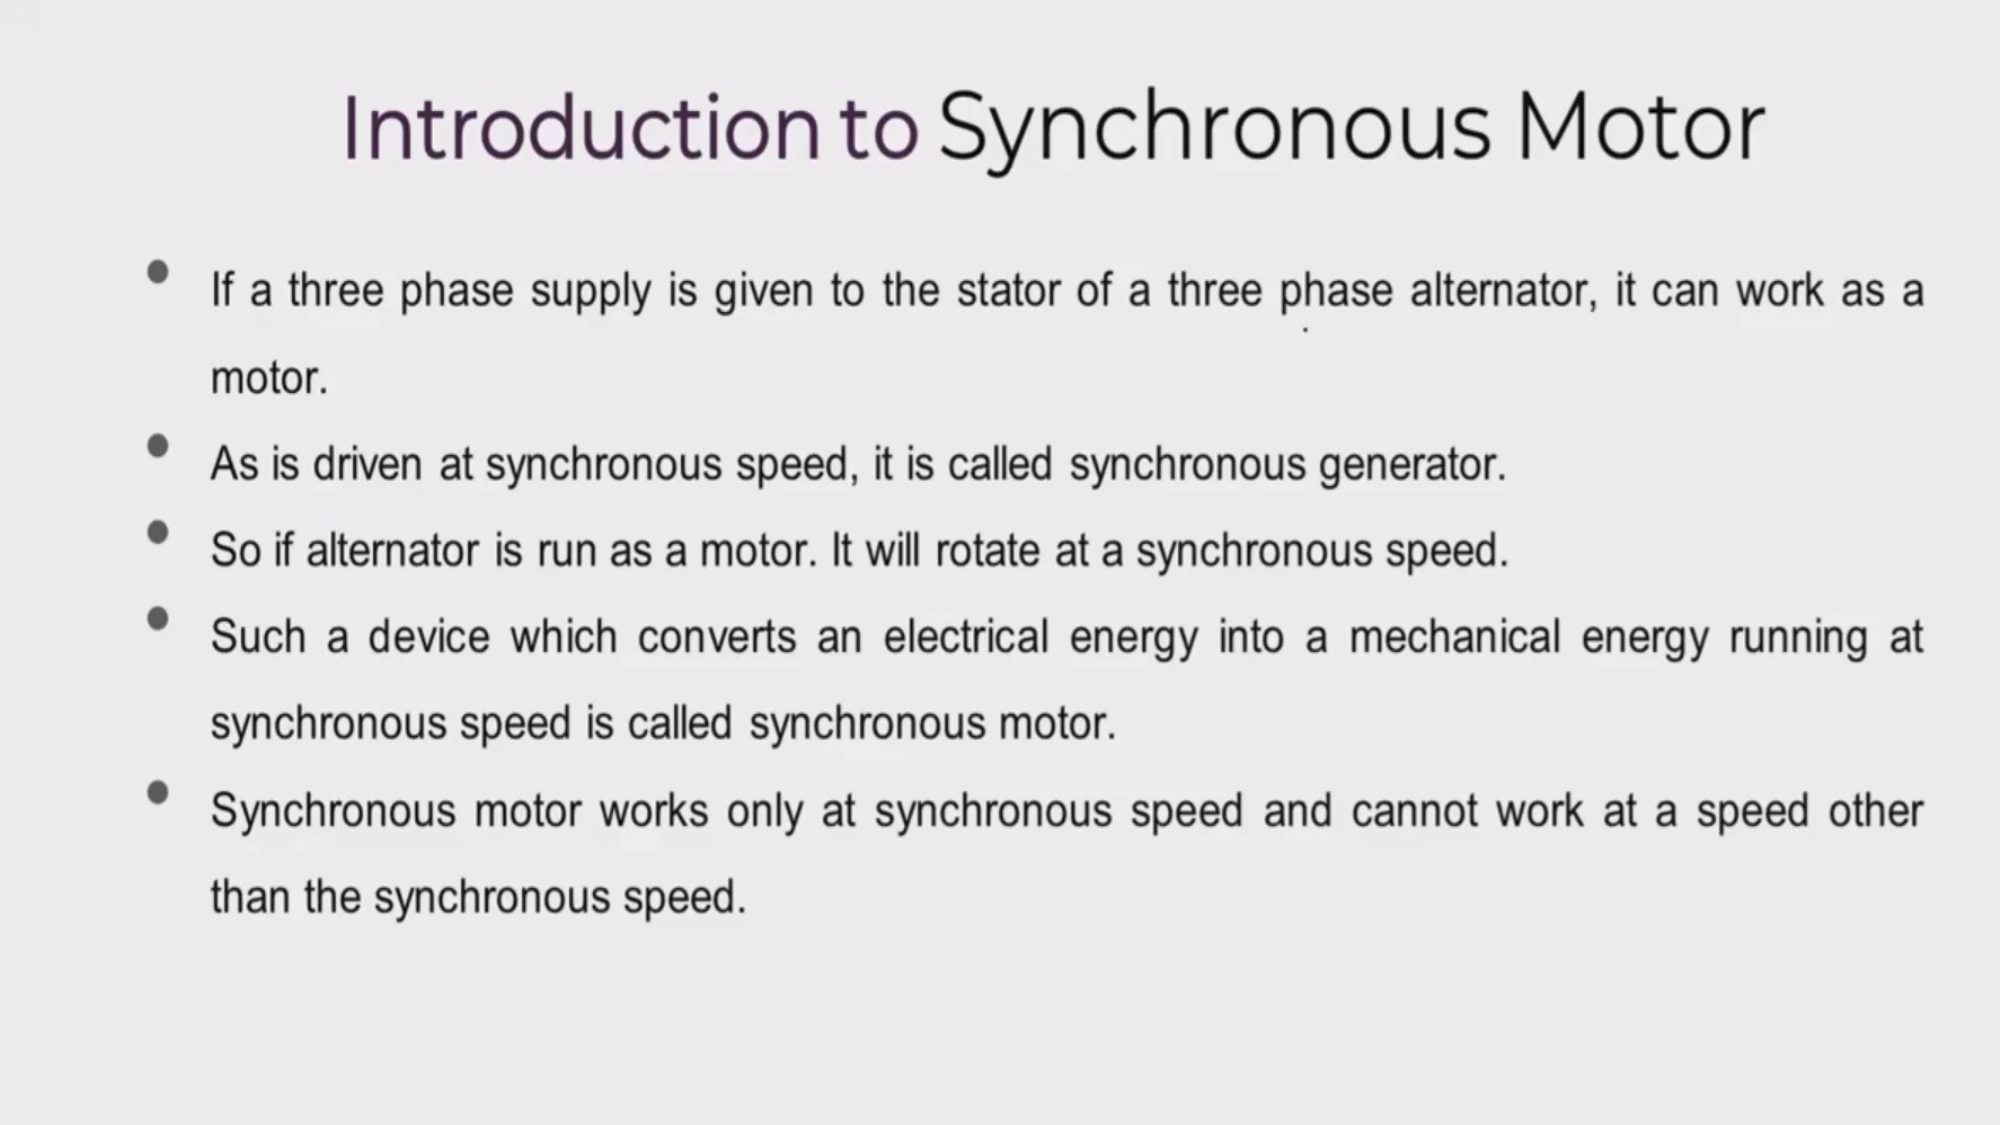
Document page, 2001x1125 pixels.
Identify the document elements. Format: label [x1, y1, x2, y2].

list [0, 0, 2000, 1125]
